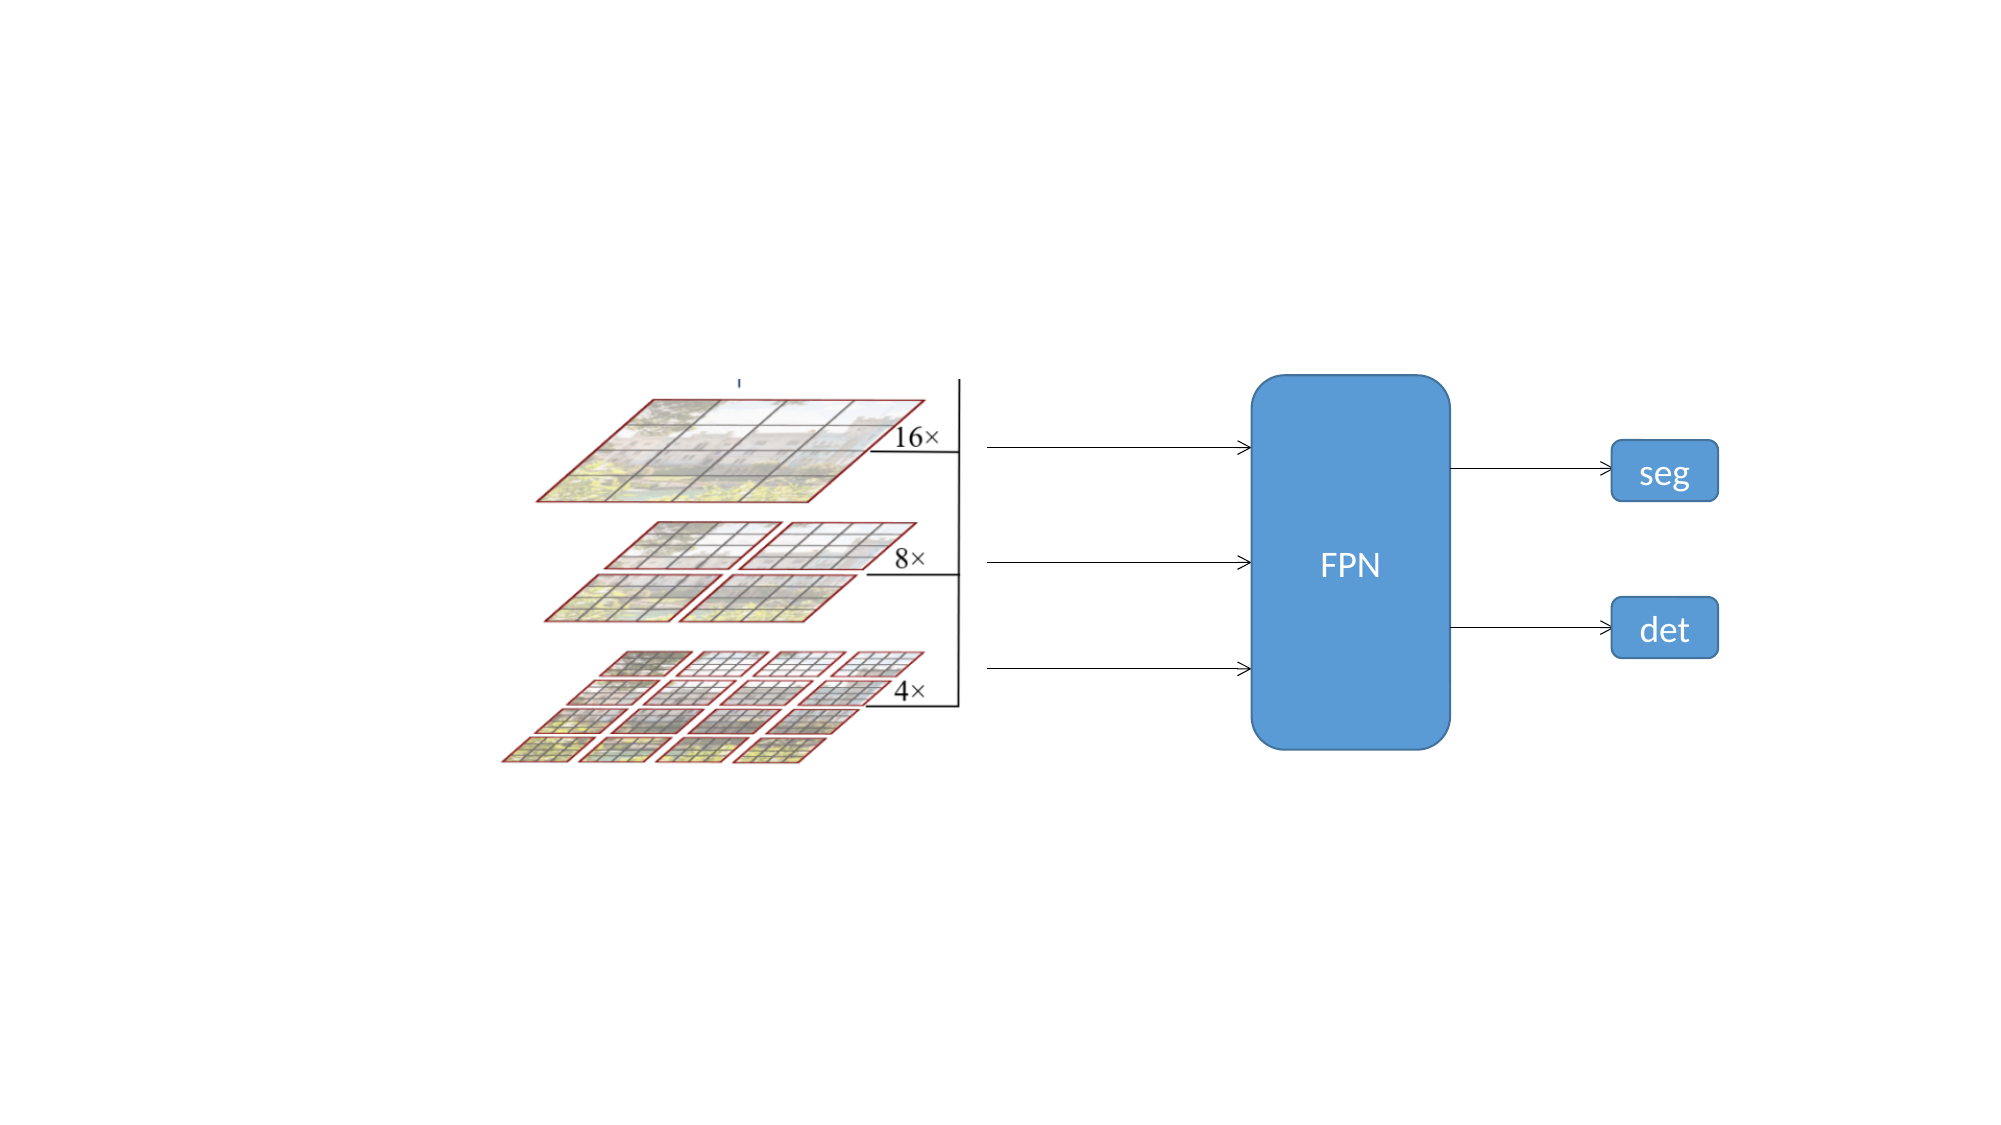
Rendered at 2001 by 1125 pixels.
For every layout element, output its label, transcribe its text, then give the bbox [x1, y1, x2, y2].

text_box seg [1610, 438, 1720, 503]
picture [473, 379, 1009, 782]
text_box det [1610, 595, 1720, 660]
text_box FPN [1250, 374, 1452, 751]
